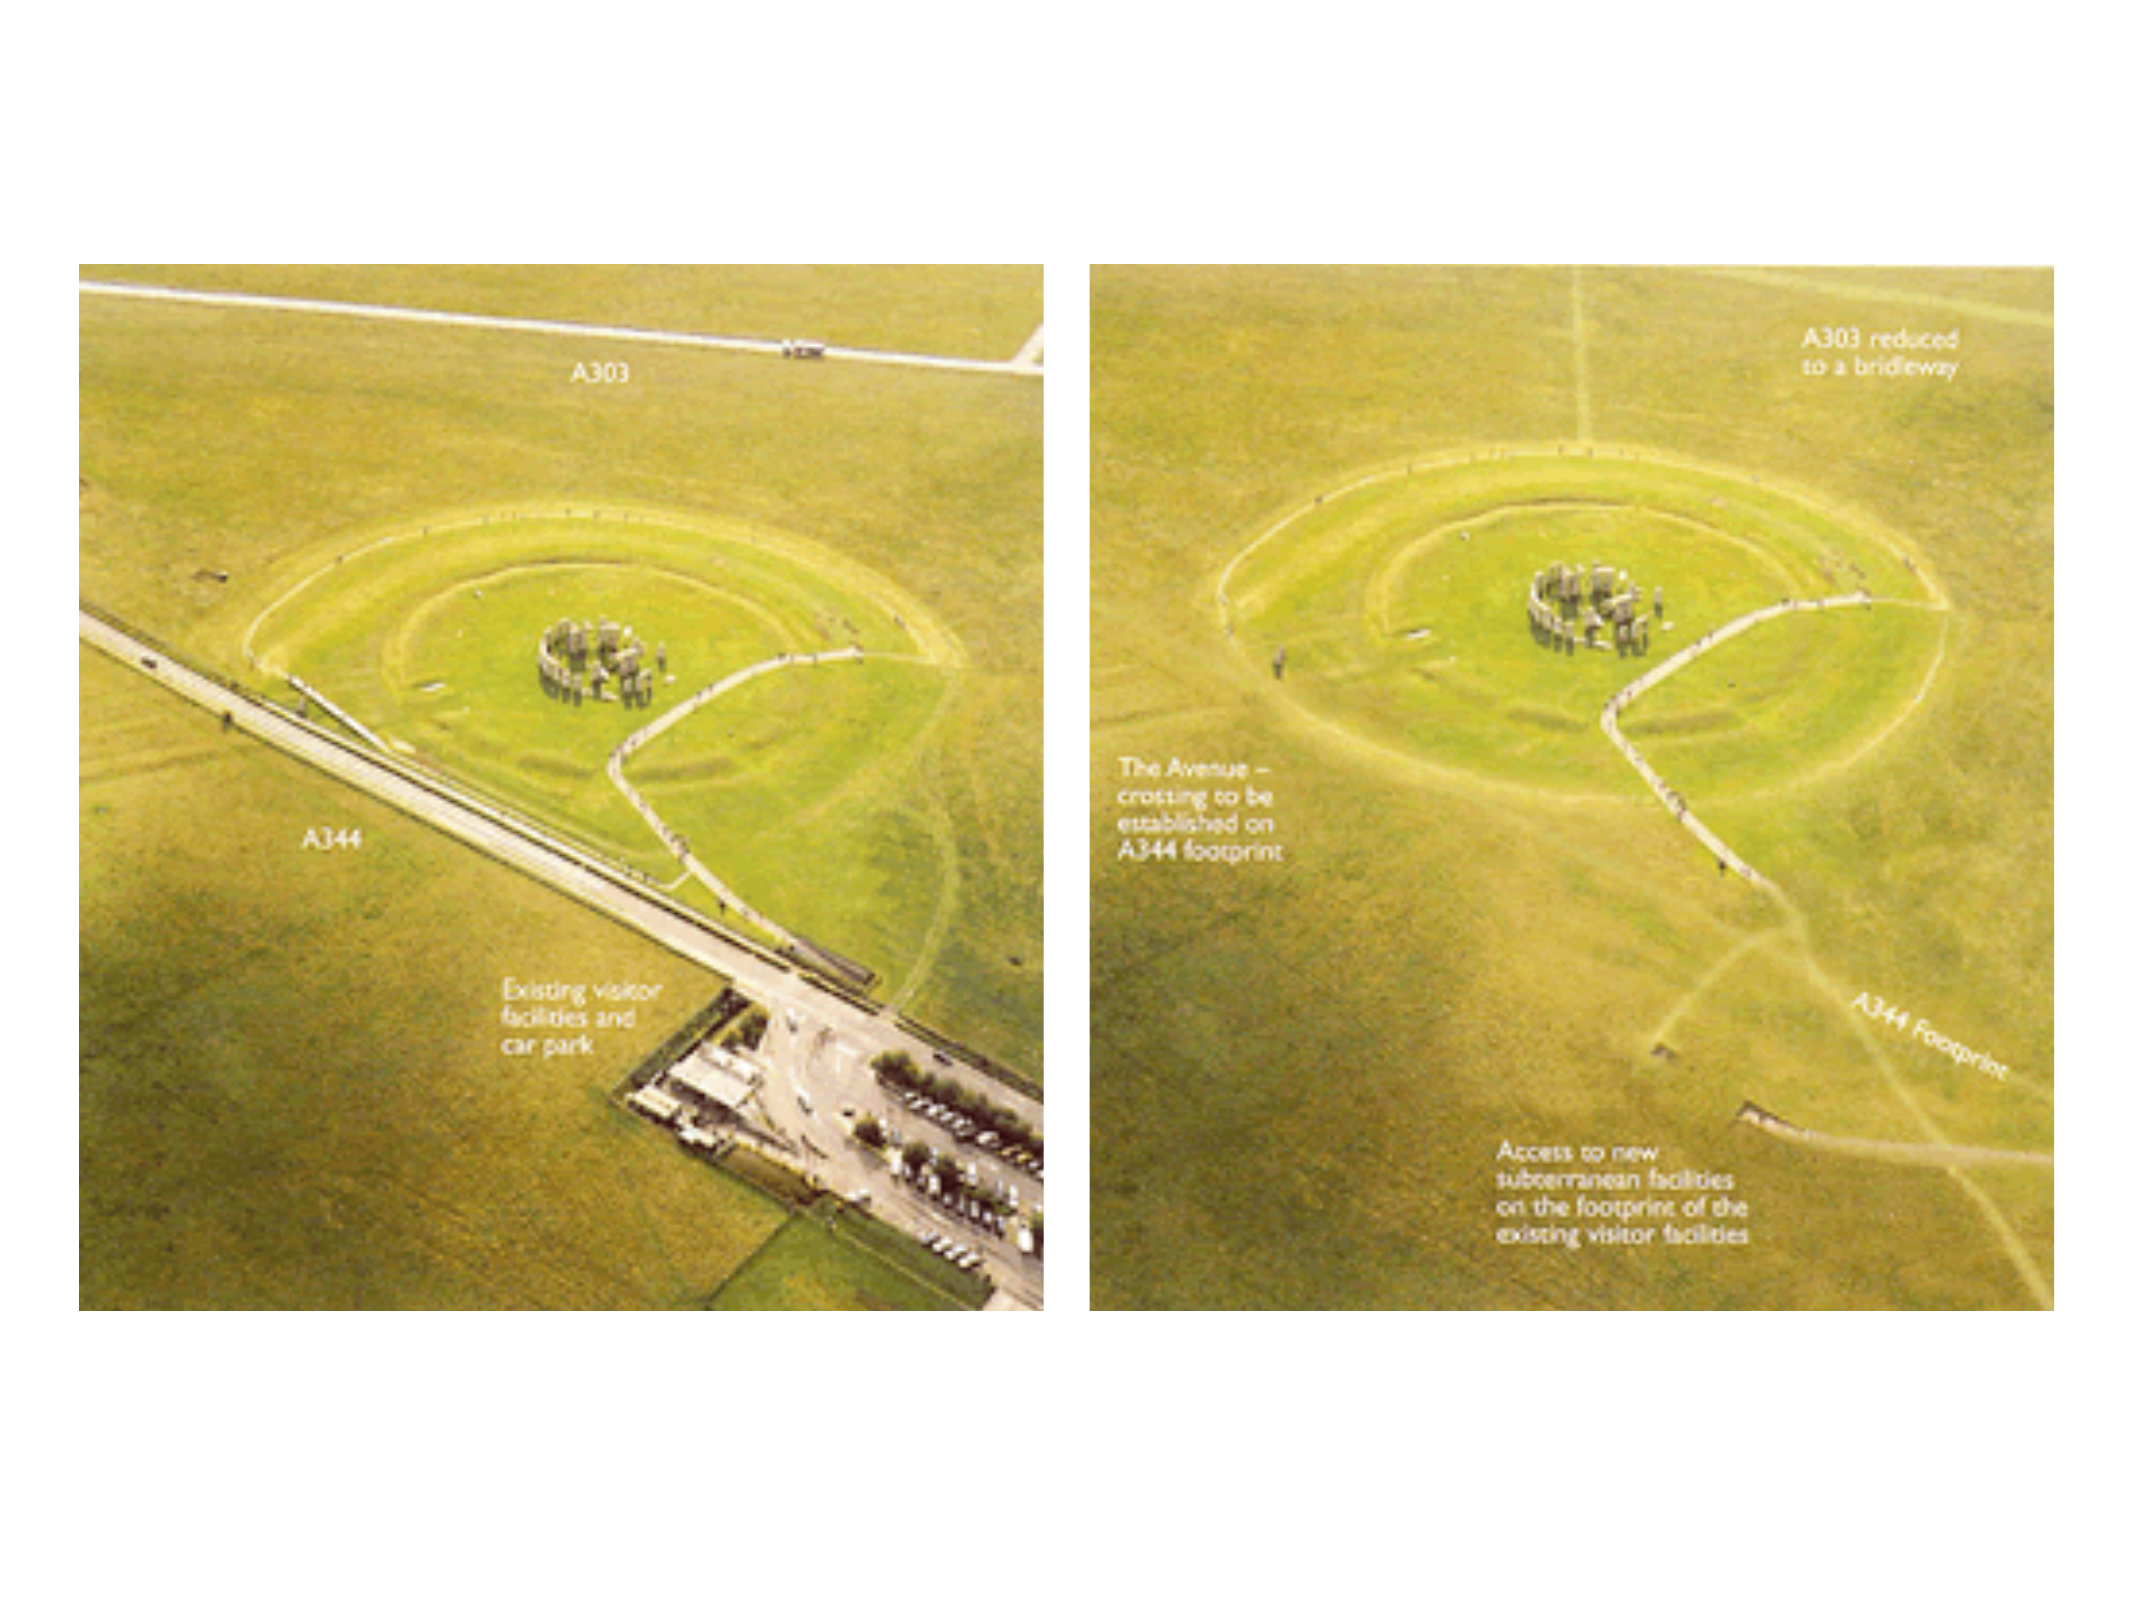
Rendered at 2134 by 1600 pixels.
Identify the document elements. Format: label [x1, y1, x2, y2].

picture [1089, 264, 2055, 1311]
picture [79, 264, 1044, 1311]
